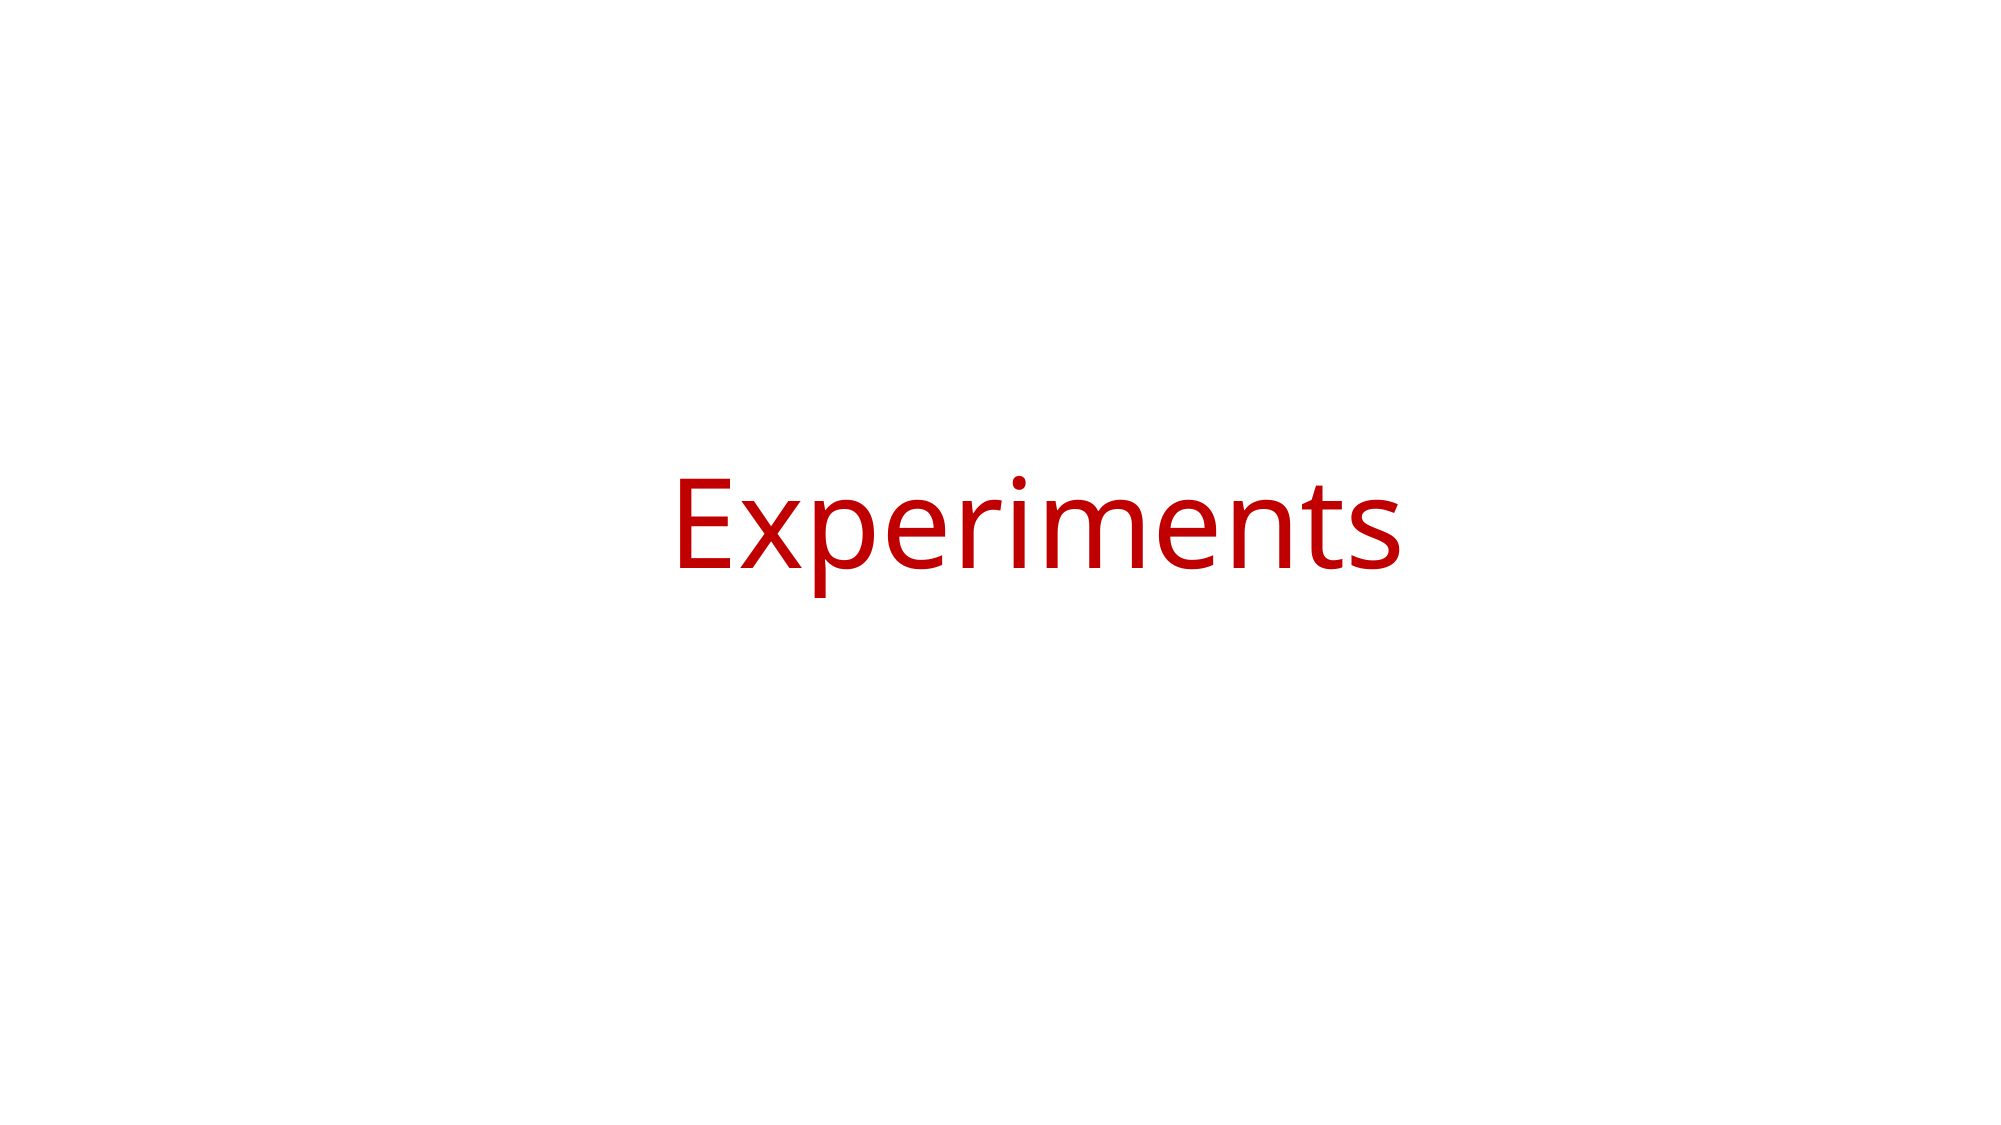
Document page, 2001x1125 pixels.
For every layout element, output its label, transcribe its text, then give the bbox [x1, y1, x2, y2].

title Experiments [653, 419, 1468, 638]
